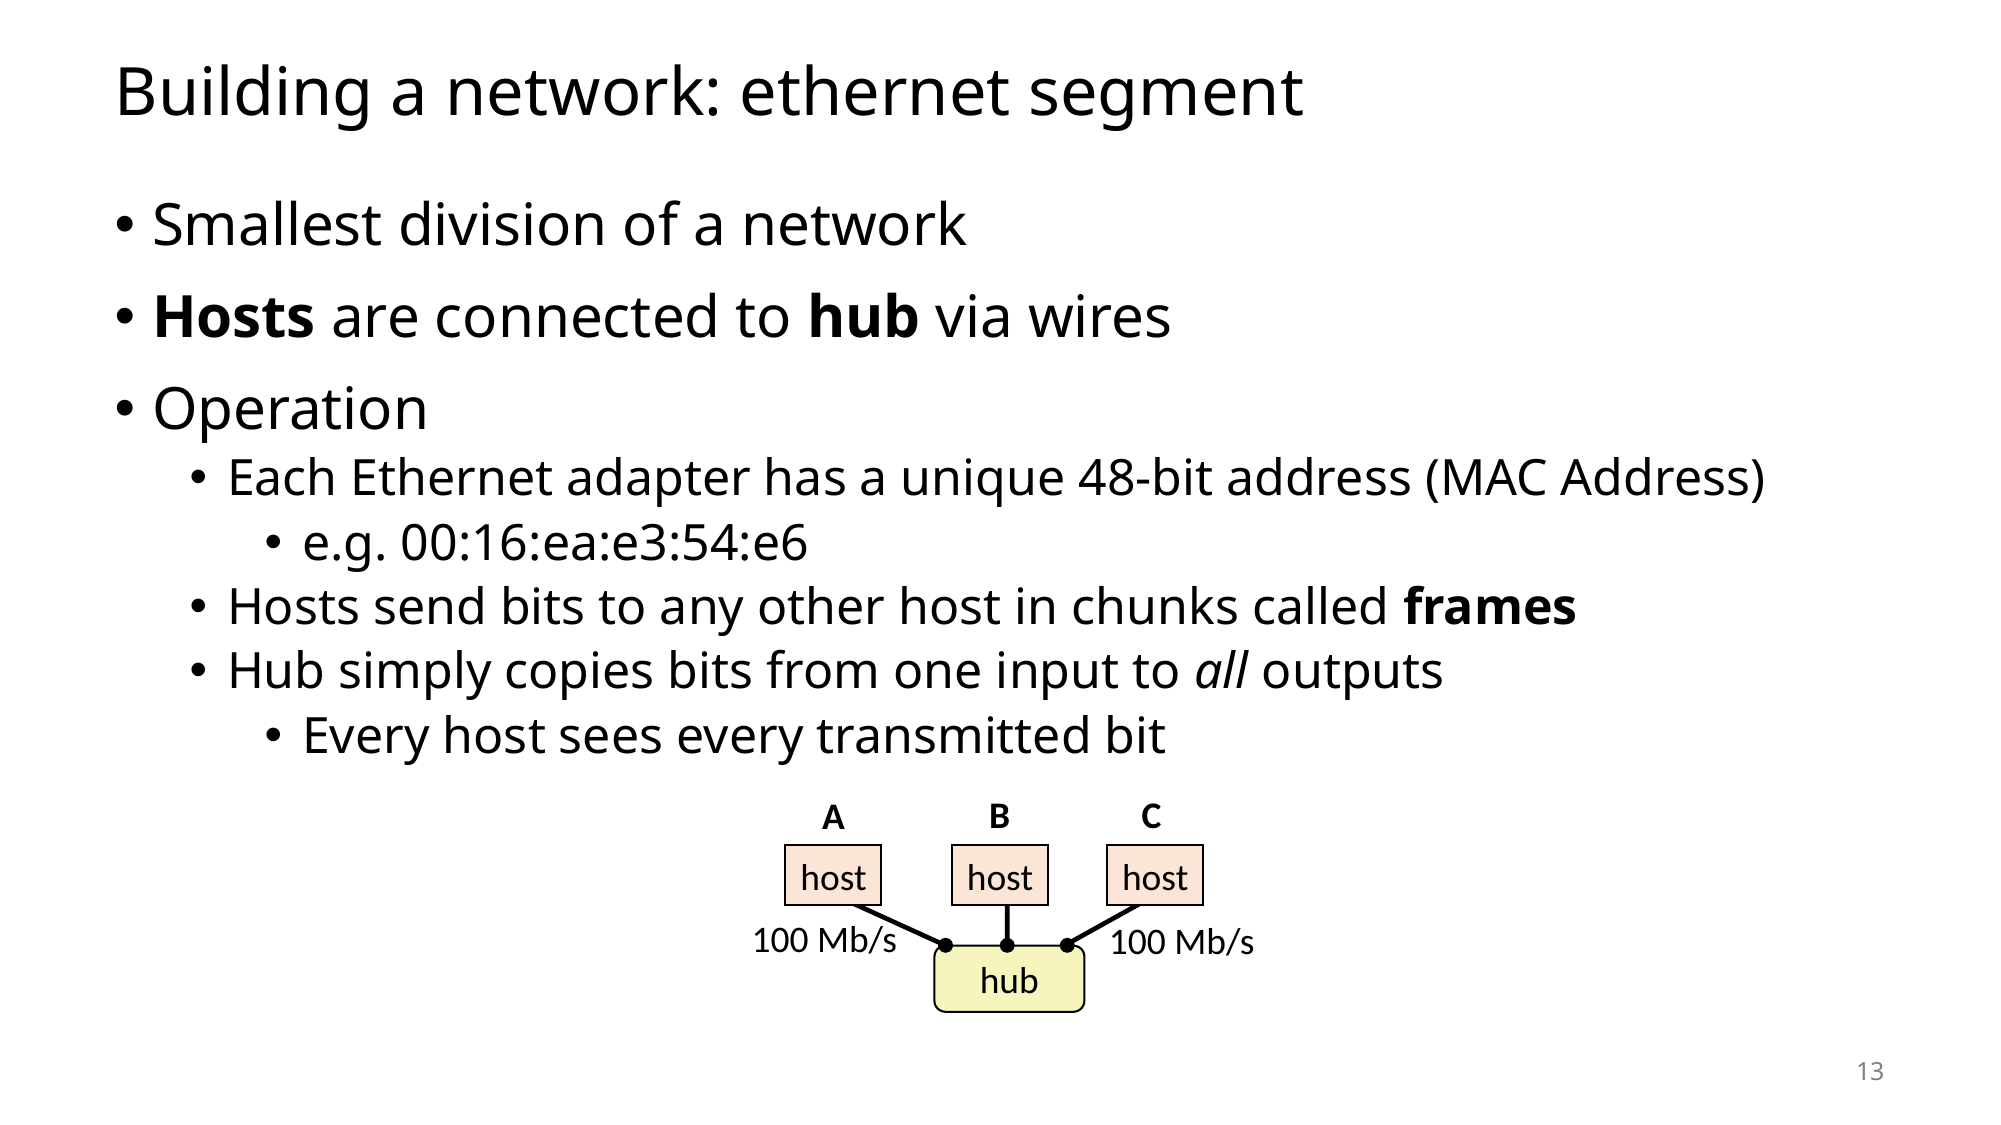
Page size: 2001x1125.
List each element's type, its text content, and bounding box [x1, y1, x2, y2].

text_box [938, 937, 954, 953]
list Smallest division of a network Hosts are connected to hub via wires Operation Each Ethernet adapter has a unique 48-bit address (MAC Address) e.g. 00:16:ea:e3:54:e6 Hosts send bits to any other host in chunks called frames Hub simply copies bits from one input to all outputs Every host sees every transmitted bit [99, 187, 1900, 1013]
text_box B [973, 784, 1026, 844]
text_box C [1126, 784, 1177, 844]
text_box 100 Mb/s [1094, 909, 1270, 970]
text_box [1059, 937, 1075, 953]
text_box host [1107, 845, 1204, 905]
title Building a network: ethernet segment [99, 37, 1900, 150]
text_box [999, 937, 1015, 953]
text_box hub [934, 945, 1085, 1012]
slide_number 13 [1749, 1042, 1900, 1103]
text_box 100 Mb/s [736, 907, 913, 968]
text_box host [785, 845, 882, 905]
text_box host [951, 845, 1048, 905]
text_box A [807, 784, 860, 845]
